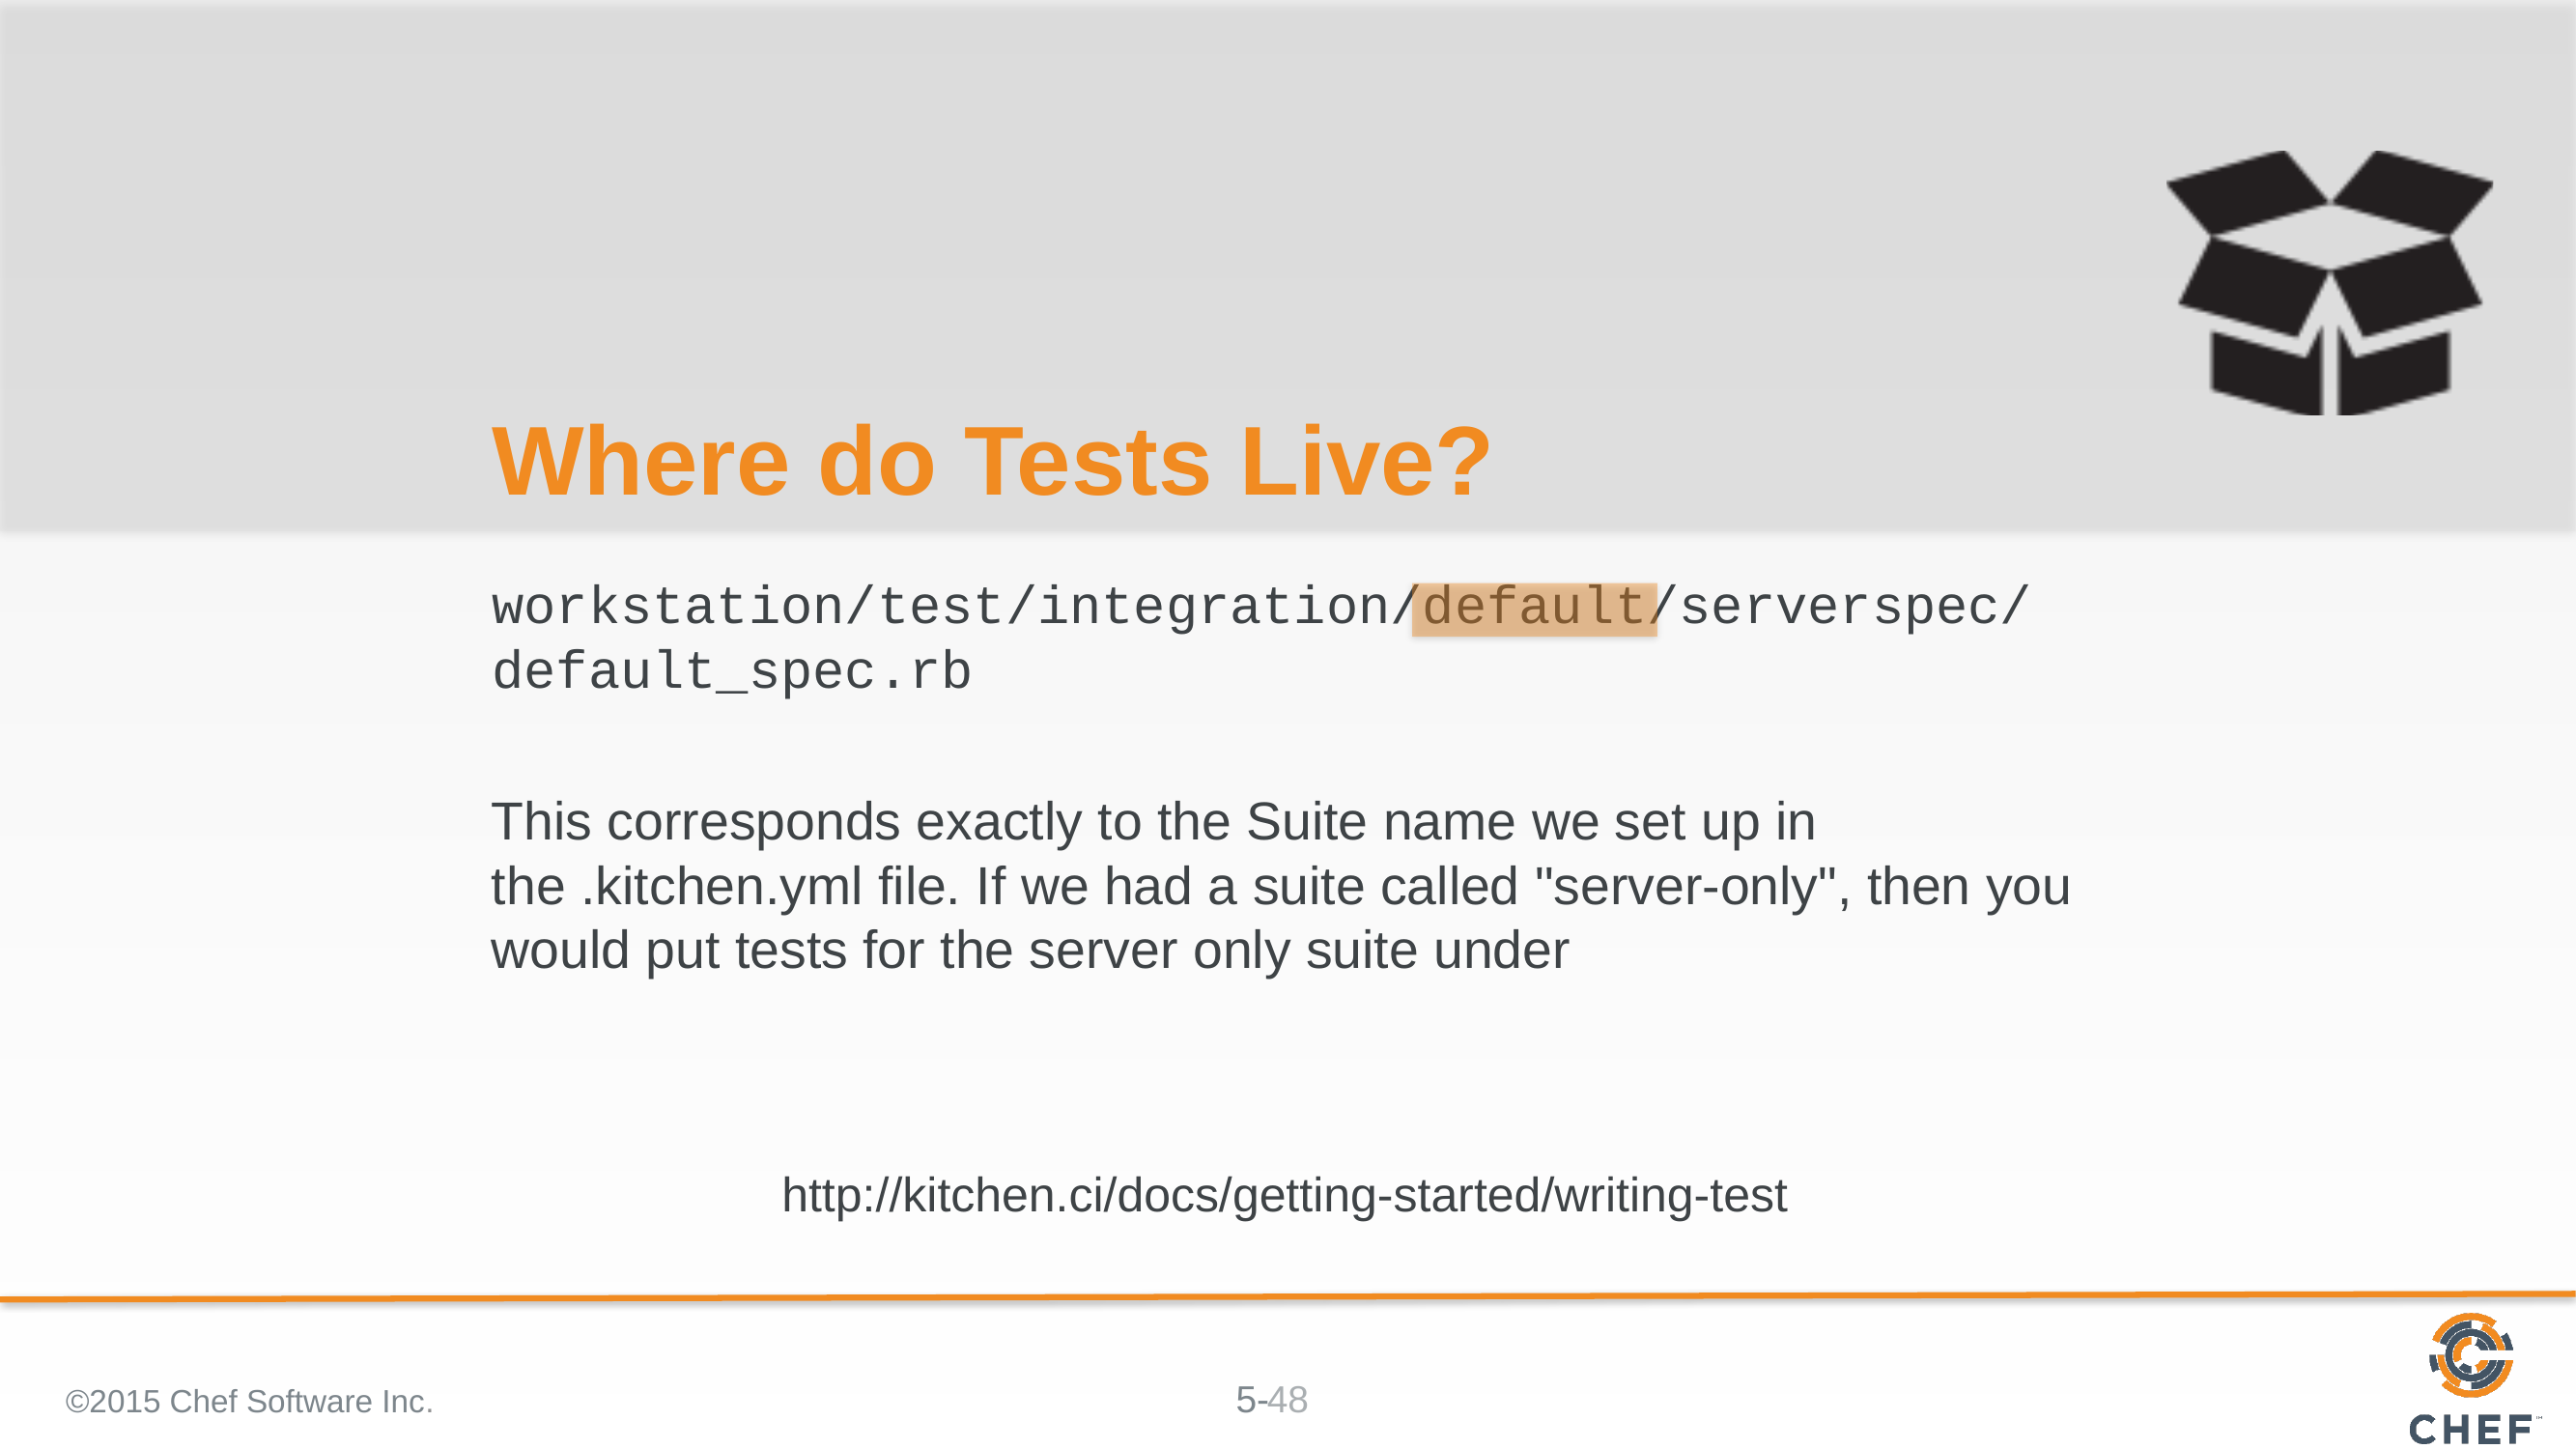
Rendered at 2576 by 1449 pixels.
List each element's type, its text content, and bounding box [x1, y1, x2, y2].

text_box [1411, 582, 1658, 638]
footer ©2015 Chef Software Inc. [51, 1359, 952, 1440]
title Where do Tests Live? [477, 395, 2217, 531]
picture [2399, 1297, 2550, 1449]
text_box http://kitchen.ci/docs/getting-started/writing-test [579, 1163, 1993, 1247]
slide_number 48 [998, 1359, 1578, 1437]
subtitle workstation/test/integration/default/serverspec/default_spec.rb [477, 555, 2217, 665]
text_box This corresponds exactly to the Suite name we set up in the .kitchen.yml file. If we had a suite called "server-only", then you would put tests for the server only suite under [477, 779, 2217, 987]
